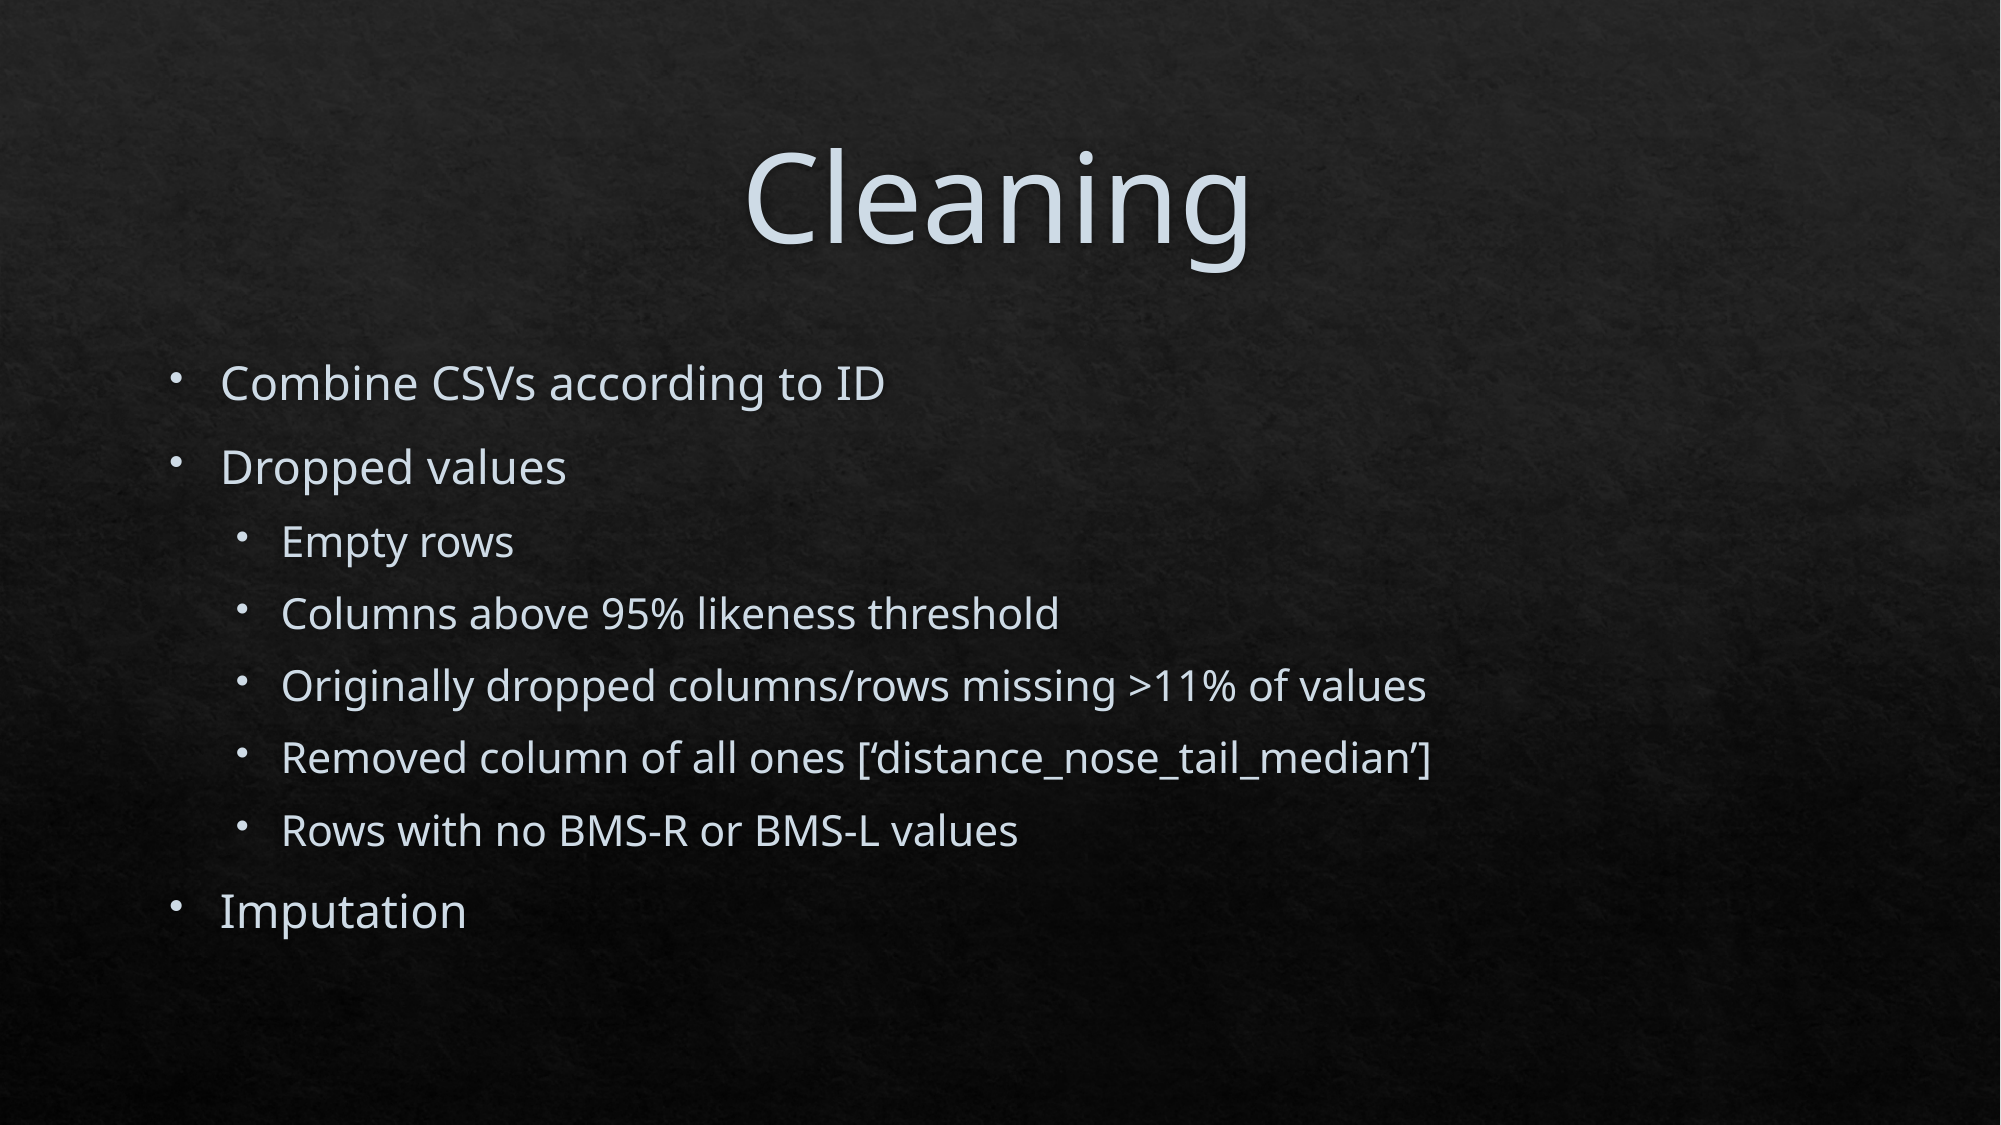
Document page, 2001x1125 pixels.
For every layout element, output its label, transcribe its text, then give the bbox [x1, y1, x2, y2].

title Cleaning [149, 99, 1849, 307]
list Combine CSVs according to ID Dropped values Empty rows Columns above 95% likeness threshold Originally dropped columns/rows missing >11% of values Removed column of all ones [‘distance_nose_tail_median’] Rows with no BMS-R or BMS-L values Imputation [149, 340, 1849, 950]
